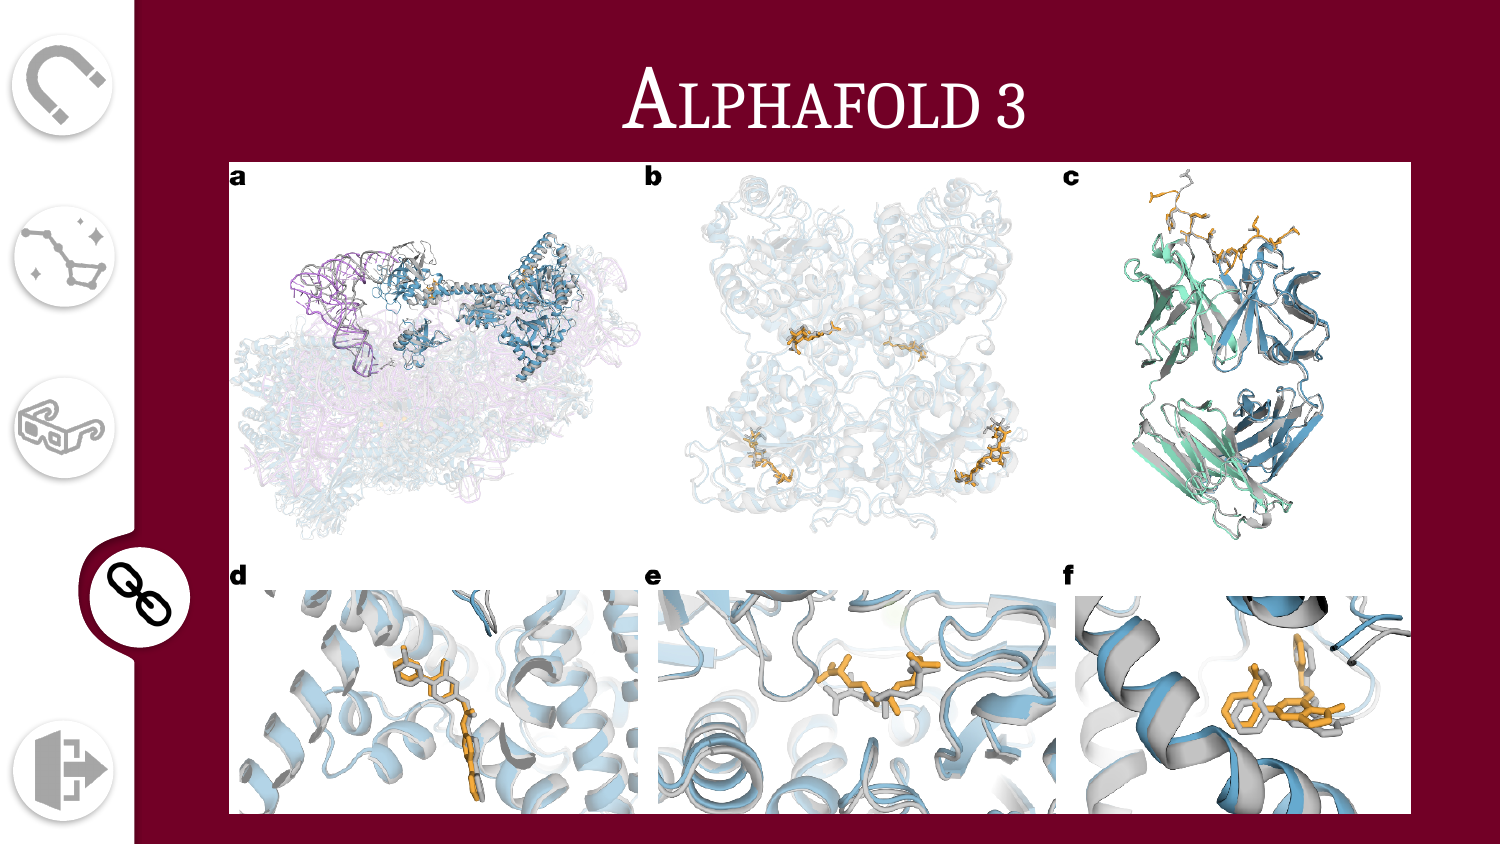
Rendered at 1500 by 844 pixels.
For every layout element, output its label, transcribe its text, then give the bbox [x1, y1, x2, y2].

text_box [11, 34, 113, 136]
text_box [14, 206, 115, 307]
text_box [12, 720, 116, 822]
picture [229, 161, 1411, 814]
text_box ALPHAFOLD 3 [607, 29, 1043, 155]
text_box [89, 546, 191, 648]
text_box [14, 377, 115, 479]
text_box [0, 0, 136, 844]
